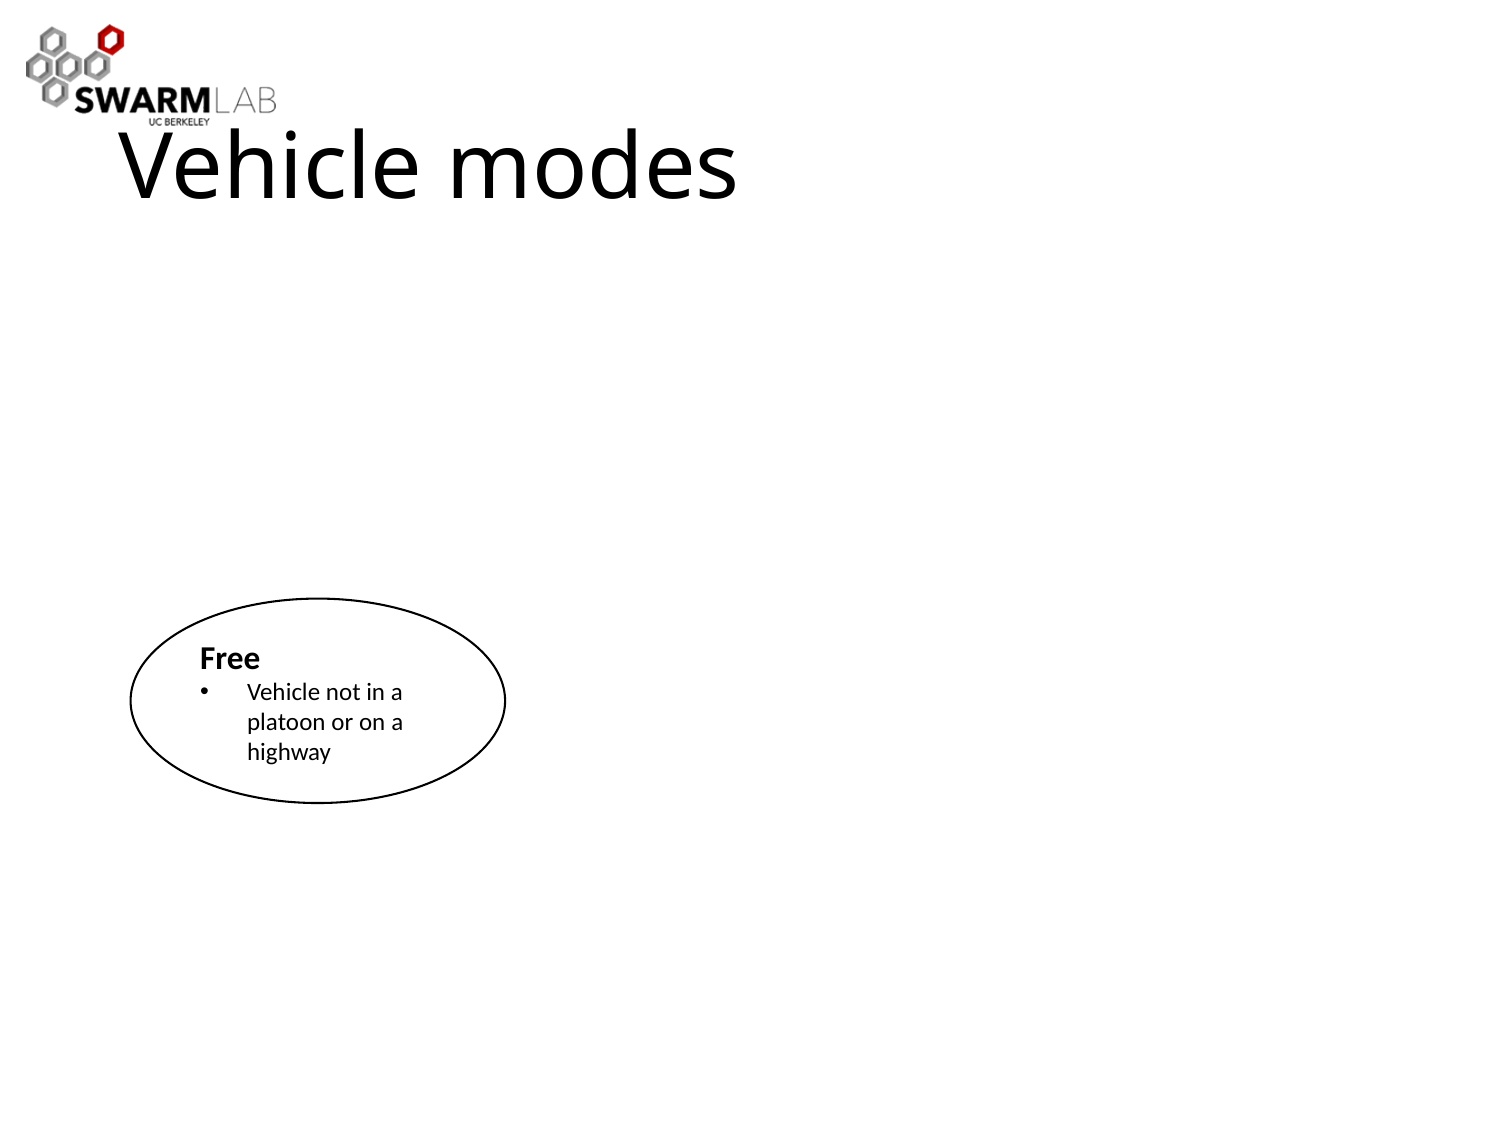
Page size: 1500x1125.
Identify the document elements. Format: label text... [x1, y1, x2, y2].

text_box Free Vehicle not in a platoon or on a highway [129, 597, 507, 805]
picture [26, 24, 277, 127]
title Vehicle modes [103, 59, 1397, 278]
